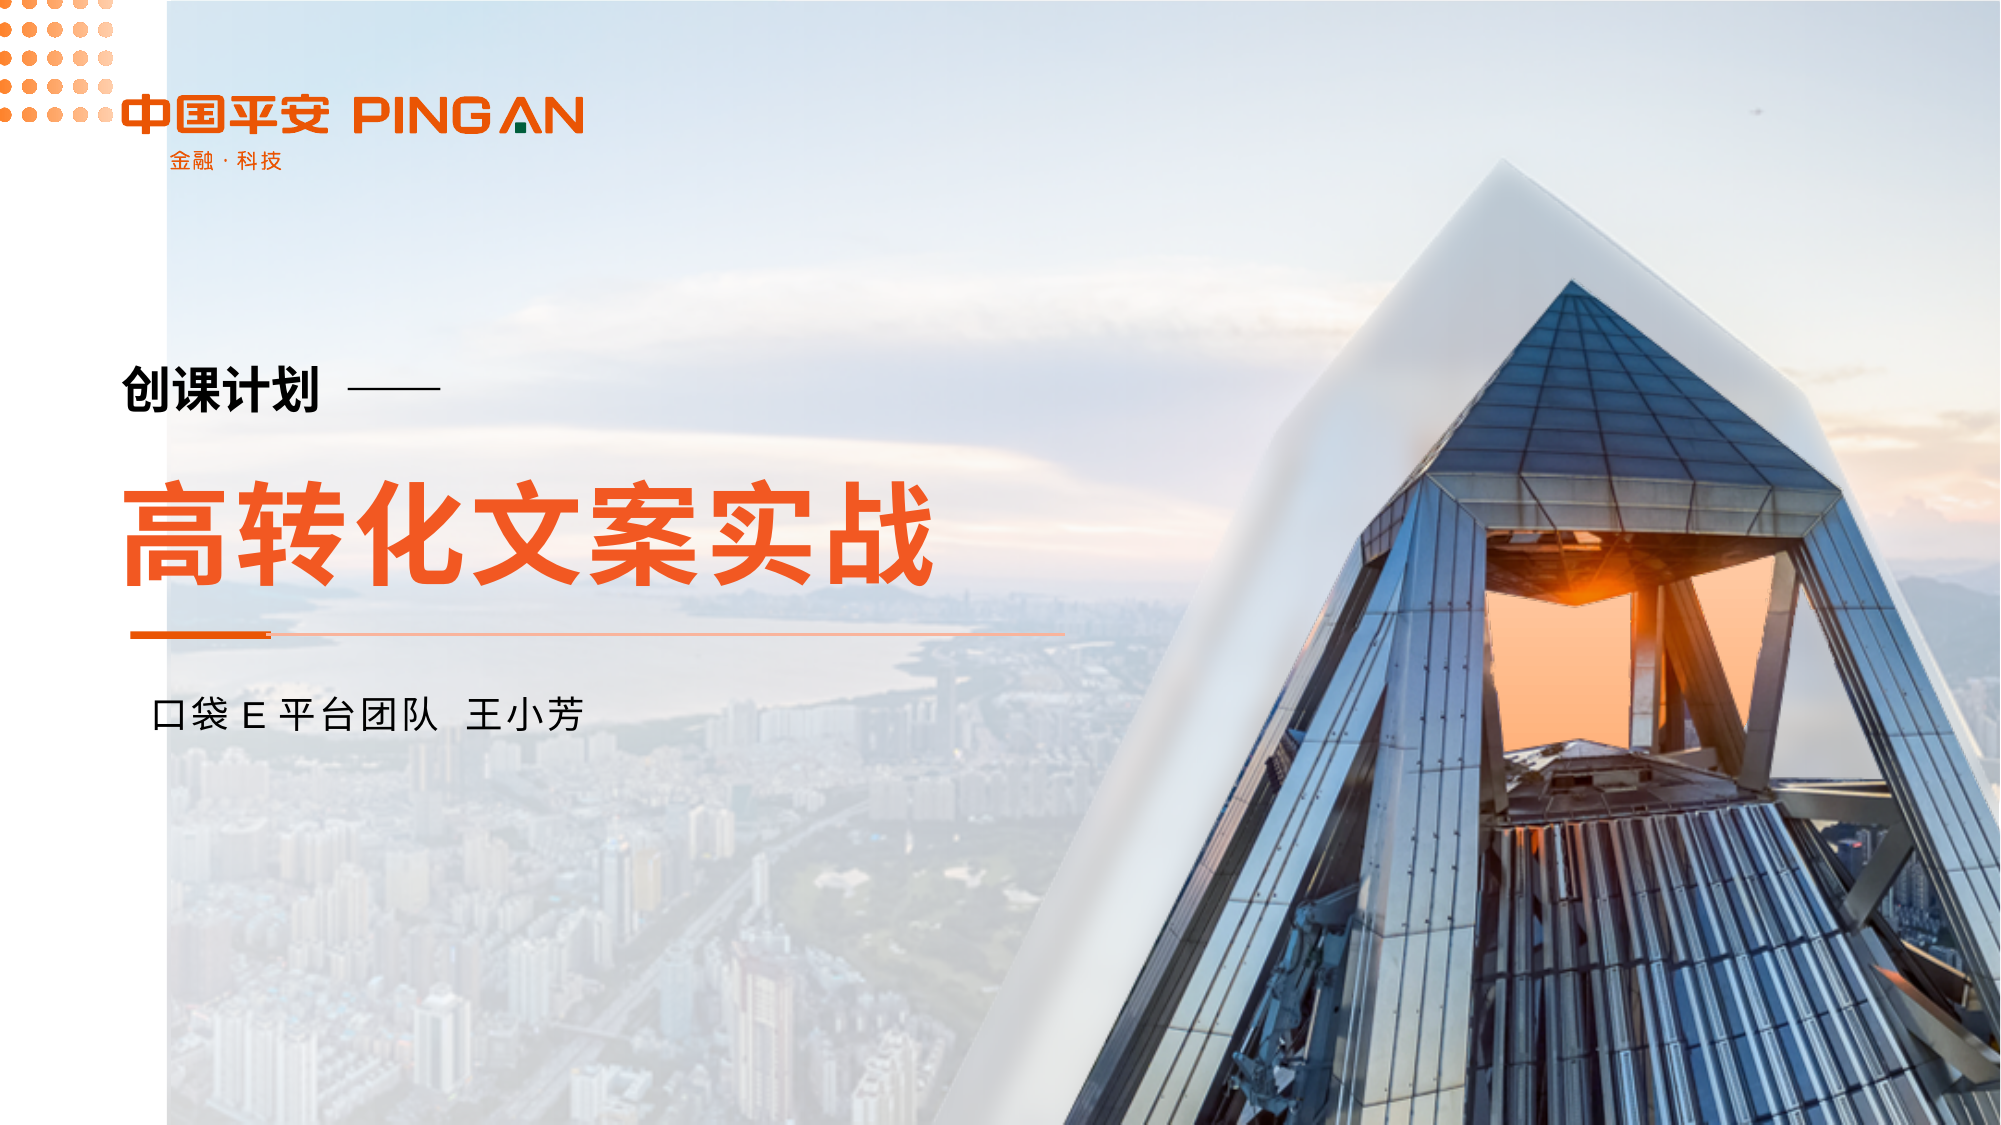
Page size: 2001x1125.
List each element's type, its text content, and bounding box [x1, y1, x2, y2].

picture [1021, 213, 2001, 1125]
list 高转化文案实战 [103, 301, 1292, 762]
text_box 口袋E平台团队 王小芳 [136, 674, 614, 744]
text_box 创课计划 —— [89, 351, 960, 447]
